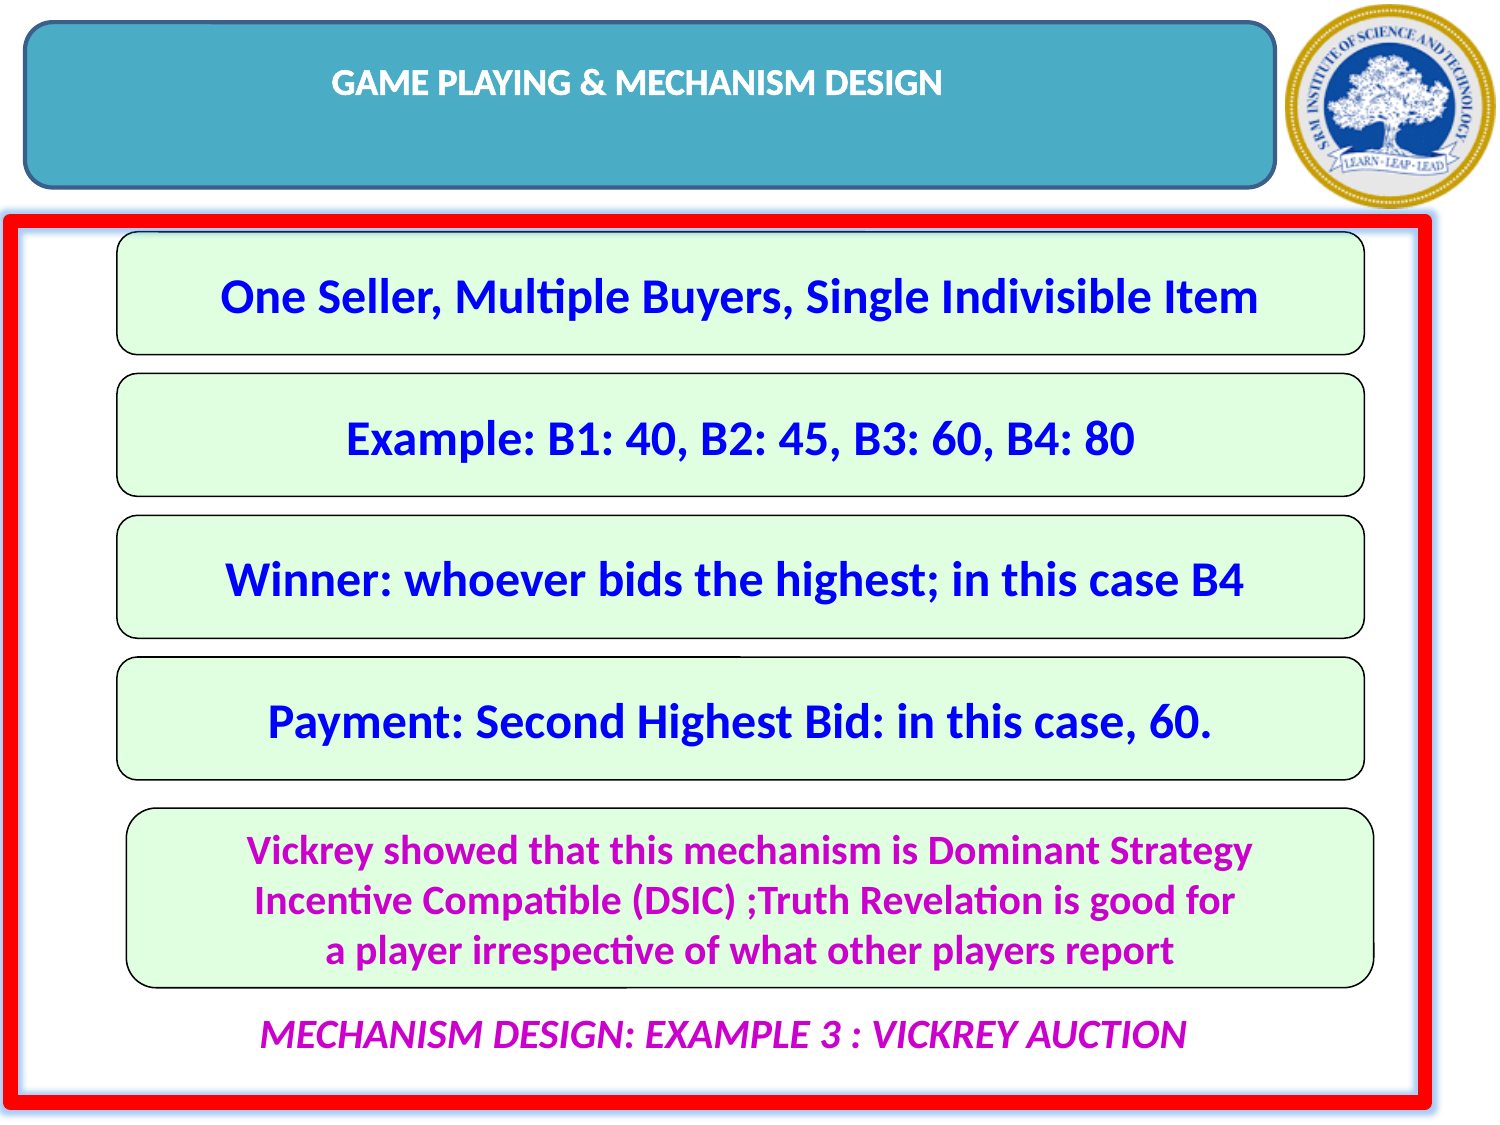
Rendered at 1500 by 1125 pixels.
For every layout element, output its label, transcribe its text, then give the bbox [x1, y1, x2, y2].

text_box [22, 20, 1278, 190]
picture [1285, 3, 1496, 209]
text_box GAME PLAYING & MECHANISM DESIGN [112, 49, 1163, 110]
text_box [8, 219, 1427, 1105]
